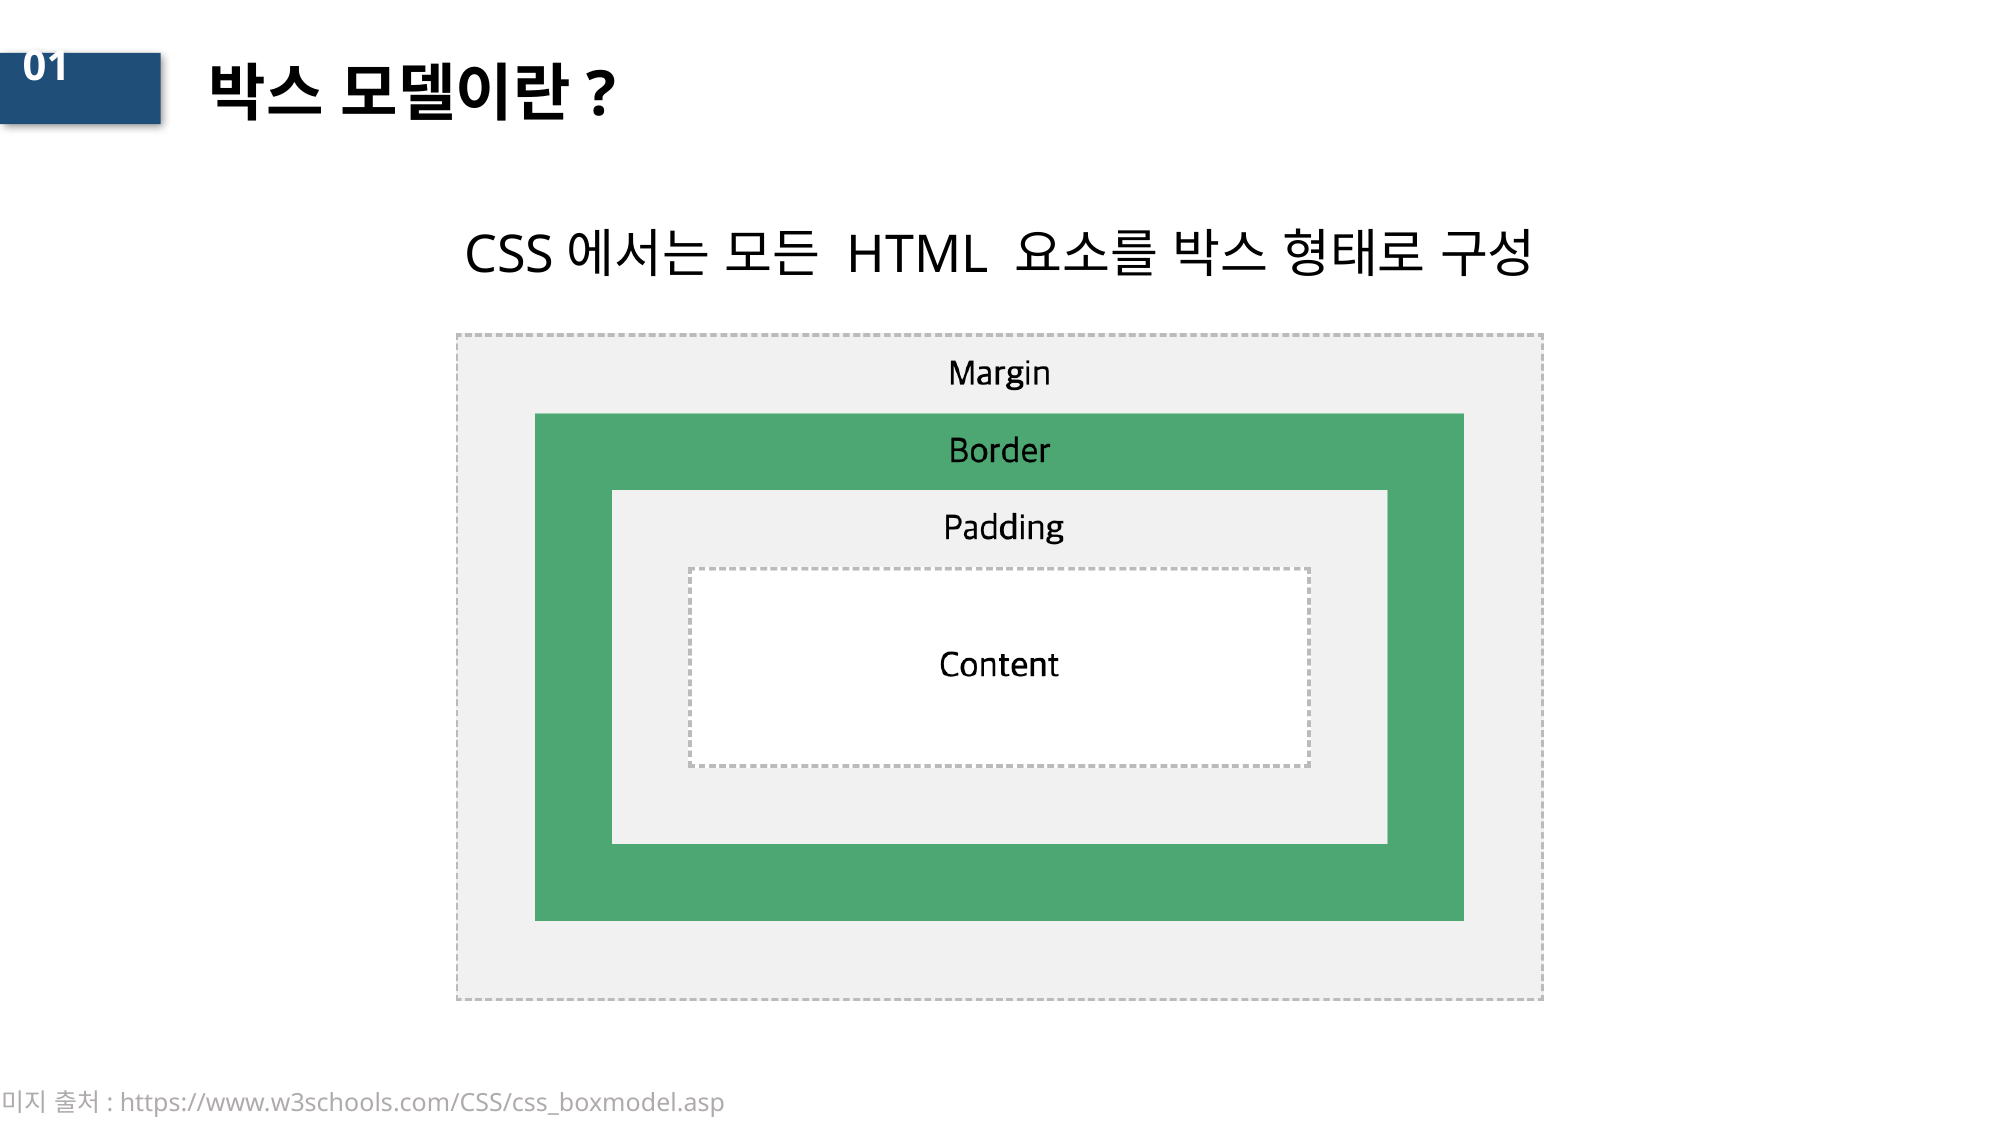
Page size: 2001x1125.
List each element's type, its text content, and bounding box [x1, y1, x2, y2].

title 박스 모델이란? [193, 43, 955, 147]
text_box 01 [0, 52, 162, 125]
text_box 이미지 출처: https://www.w3schools.com/CSS/css_boxmodel.asp [0, 1079, 742, 1125]
picture [456, 332, 1544, 1001]
text_box CSS에서는 모든 HTML 요소를 박스 형태로 구성 [434, 213, 1566, 291]
